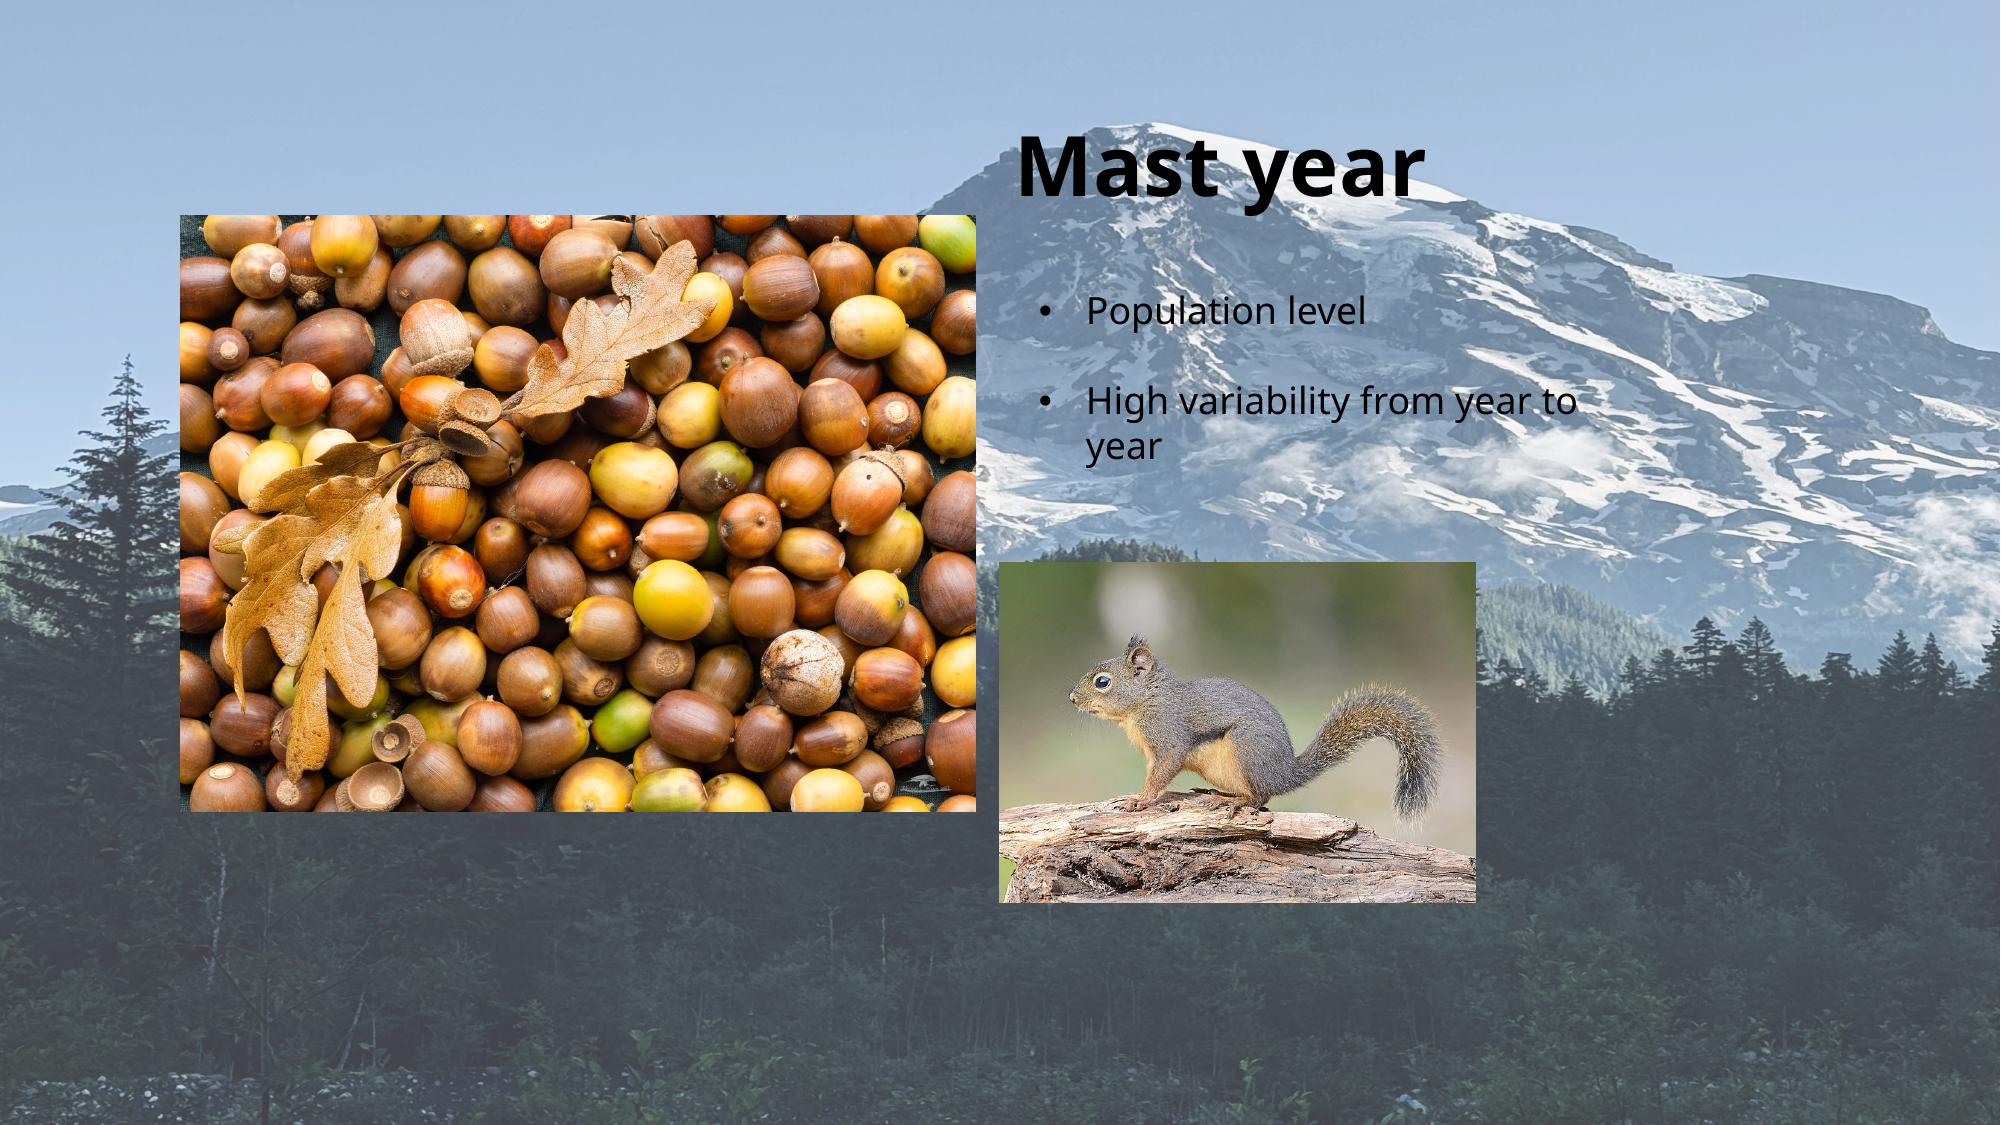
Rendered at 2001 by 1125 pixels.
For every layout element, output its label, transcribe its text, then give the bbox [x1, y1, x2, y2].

picture [999, 561, 1477, 904]
text_box Mast year [999, 105, 1521, 221]
picture [179, 214, 976, 812]
text_box Population level High variability from year to year [1024, 280, 1648, 475]
text_box Predation satiation [0, 0, 2000, 1125]
